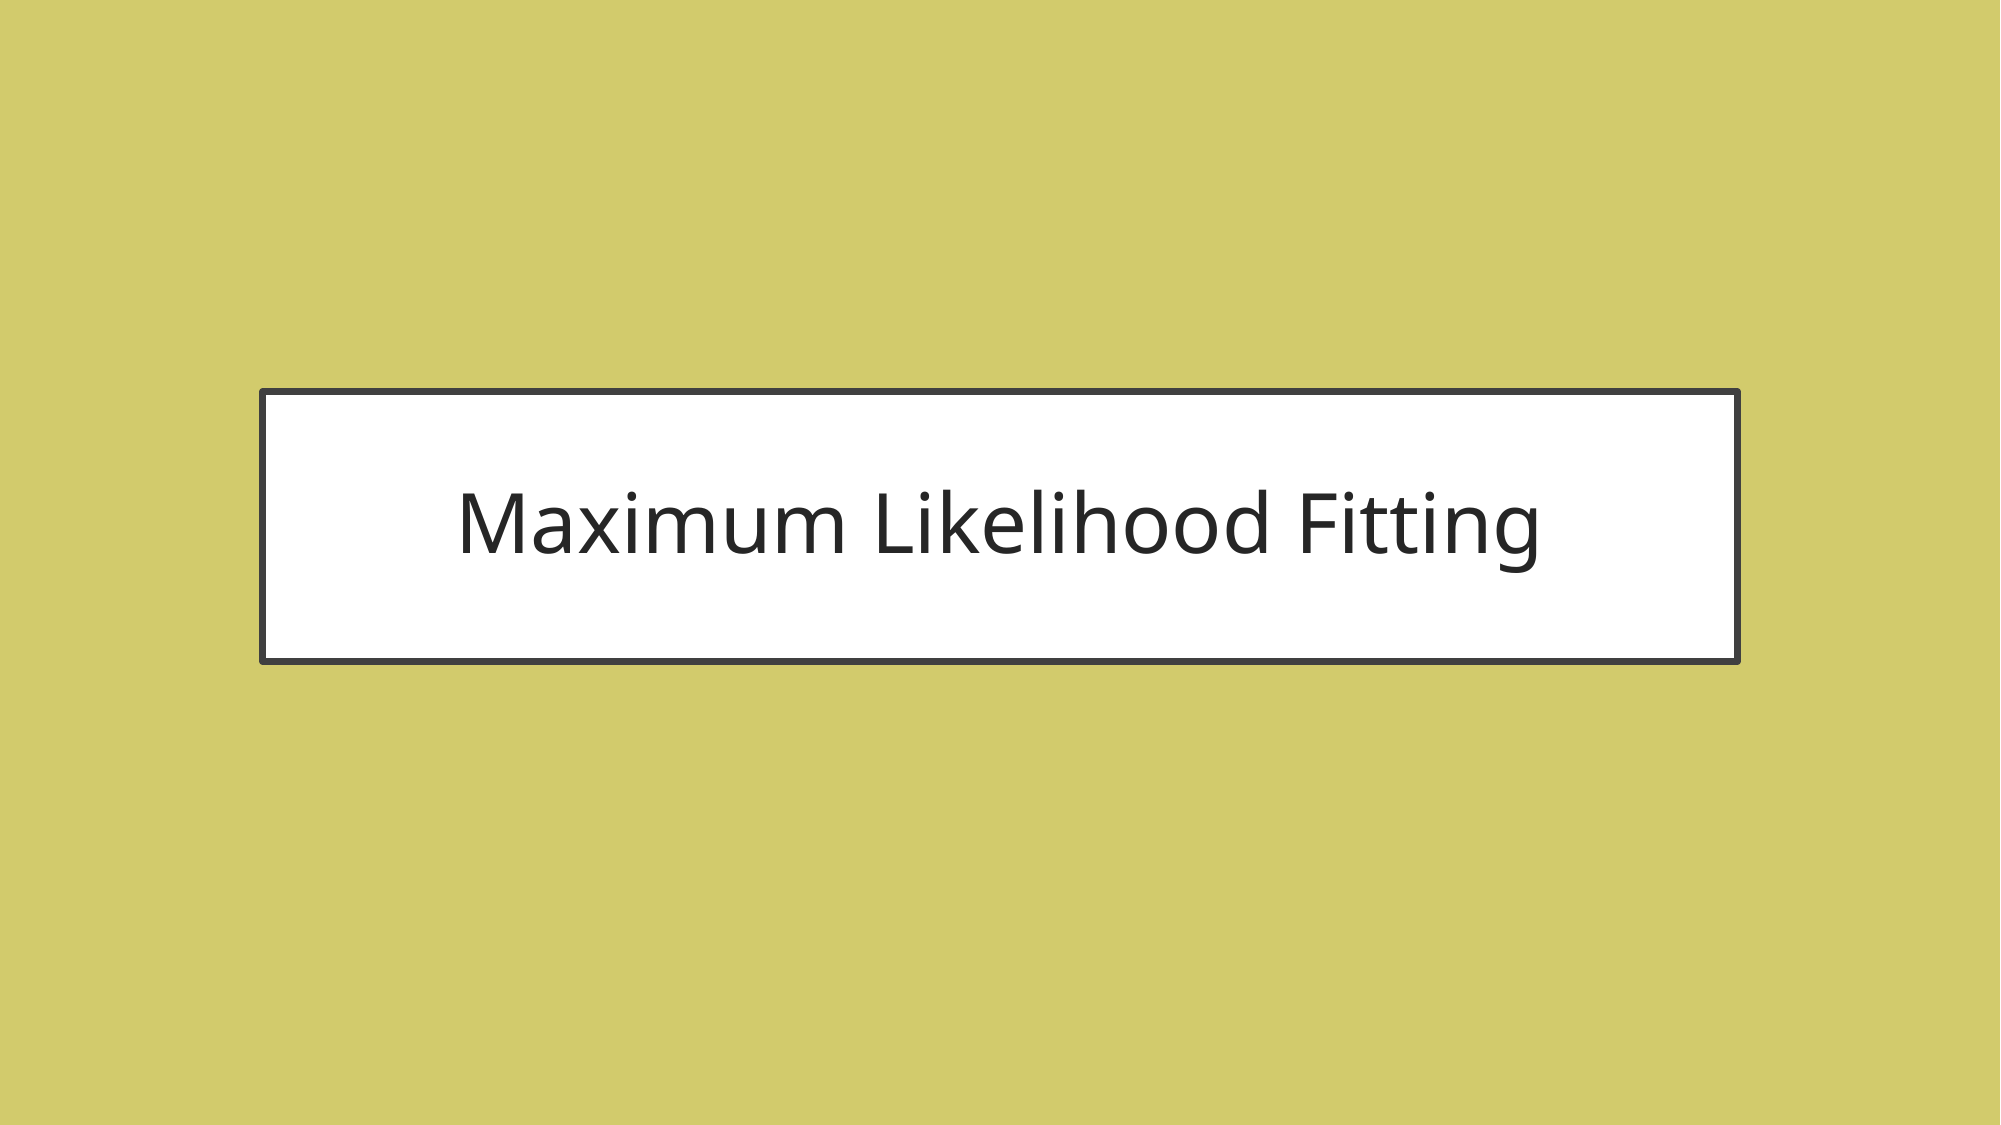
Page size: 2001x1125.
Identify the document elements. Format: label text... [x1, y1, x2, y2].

title Maximum Likelihood Fitting [259, 388, 1741, 665]
